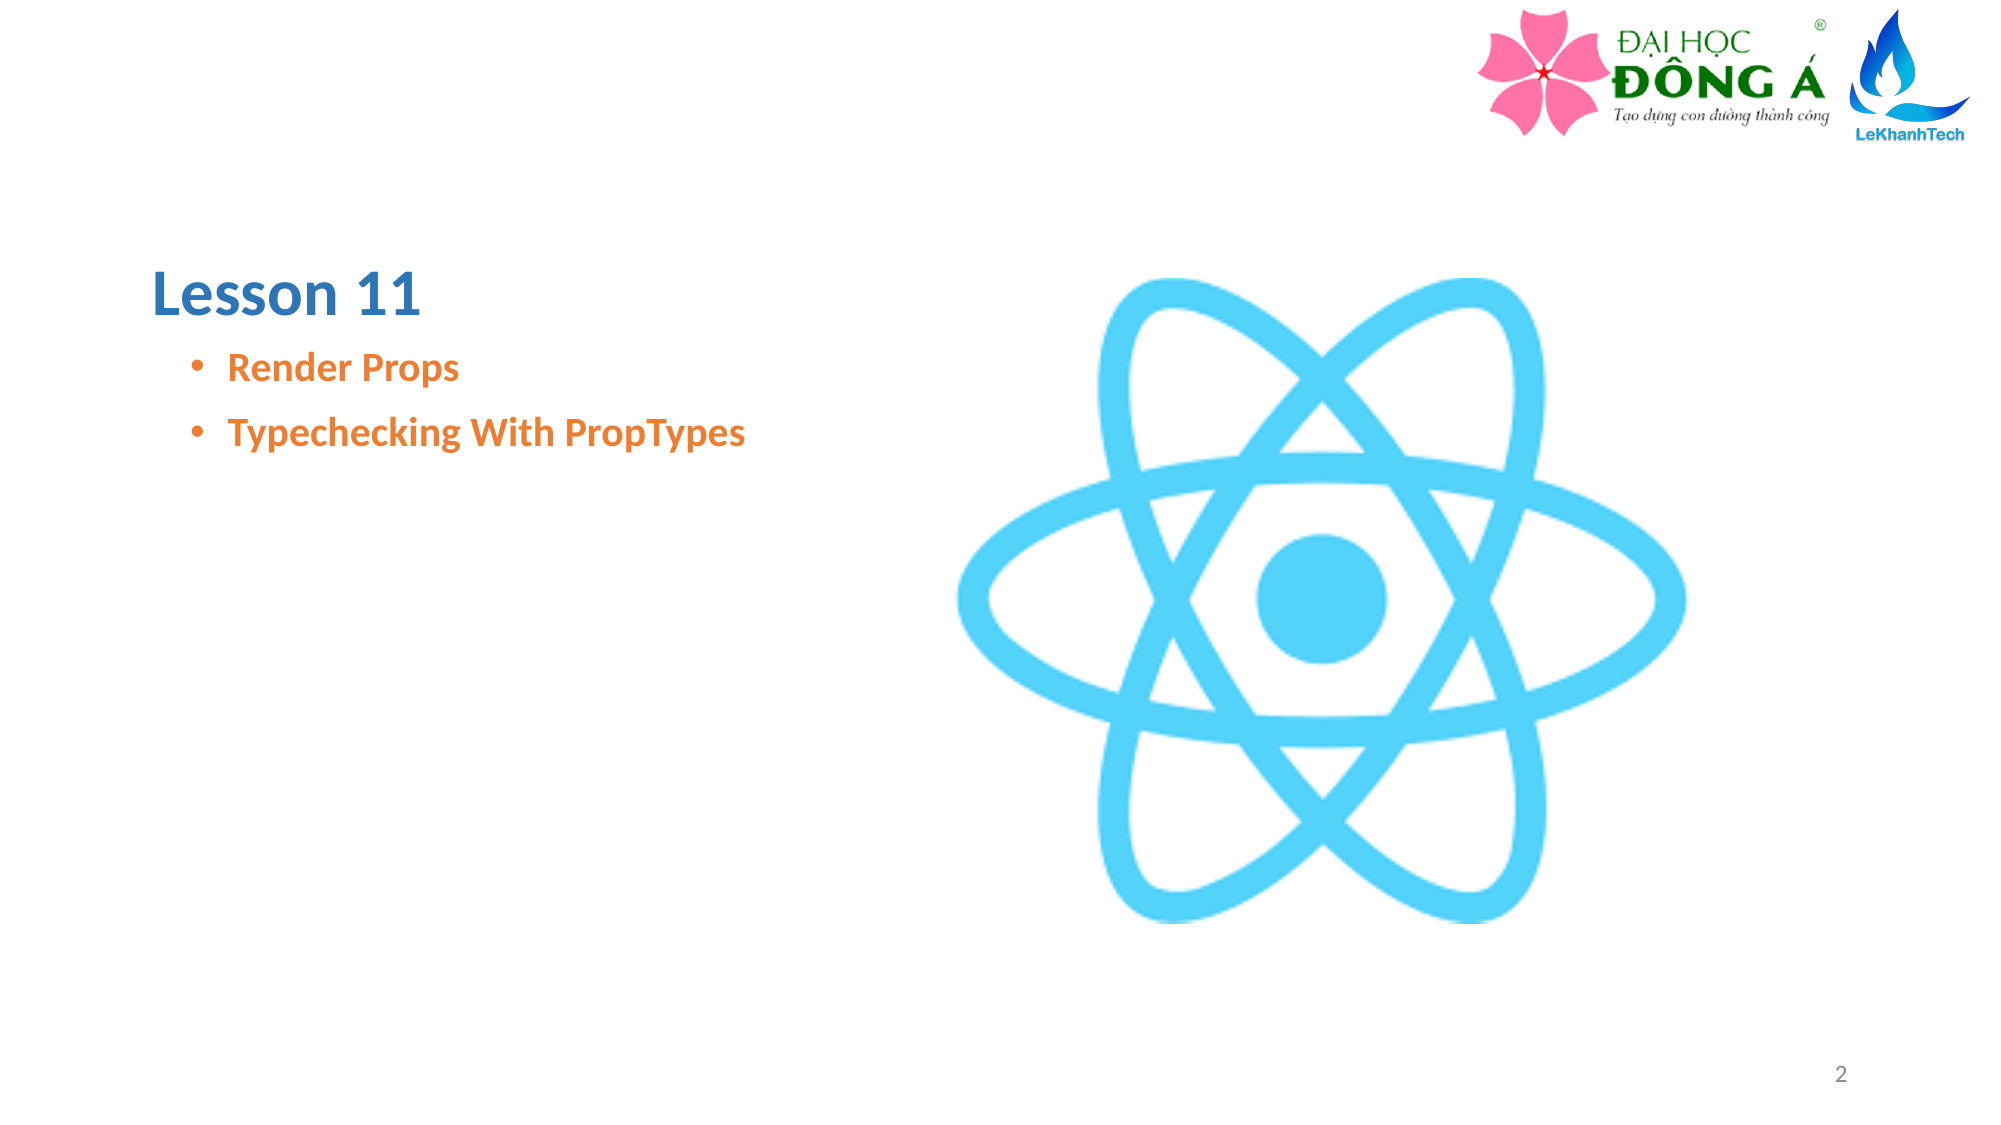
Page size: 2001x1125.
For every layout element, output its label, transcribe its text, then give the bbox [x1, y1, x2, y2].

picture [950, 277, 1696, 924]
slide_number 2 [1412, 1042, 1863, 1103]
title Lesson 11 [137, 75, 783, 337]
picture [1465, 5, 1980, 144]
list Render Props Typechecking With PropTypes [137, 337, 783, 963]
